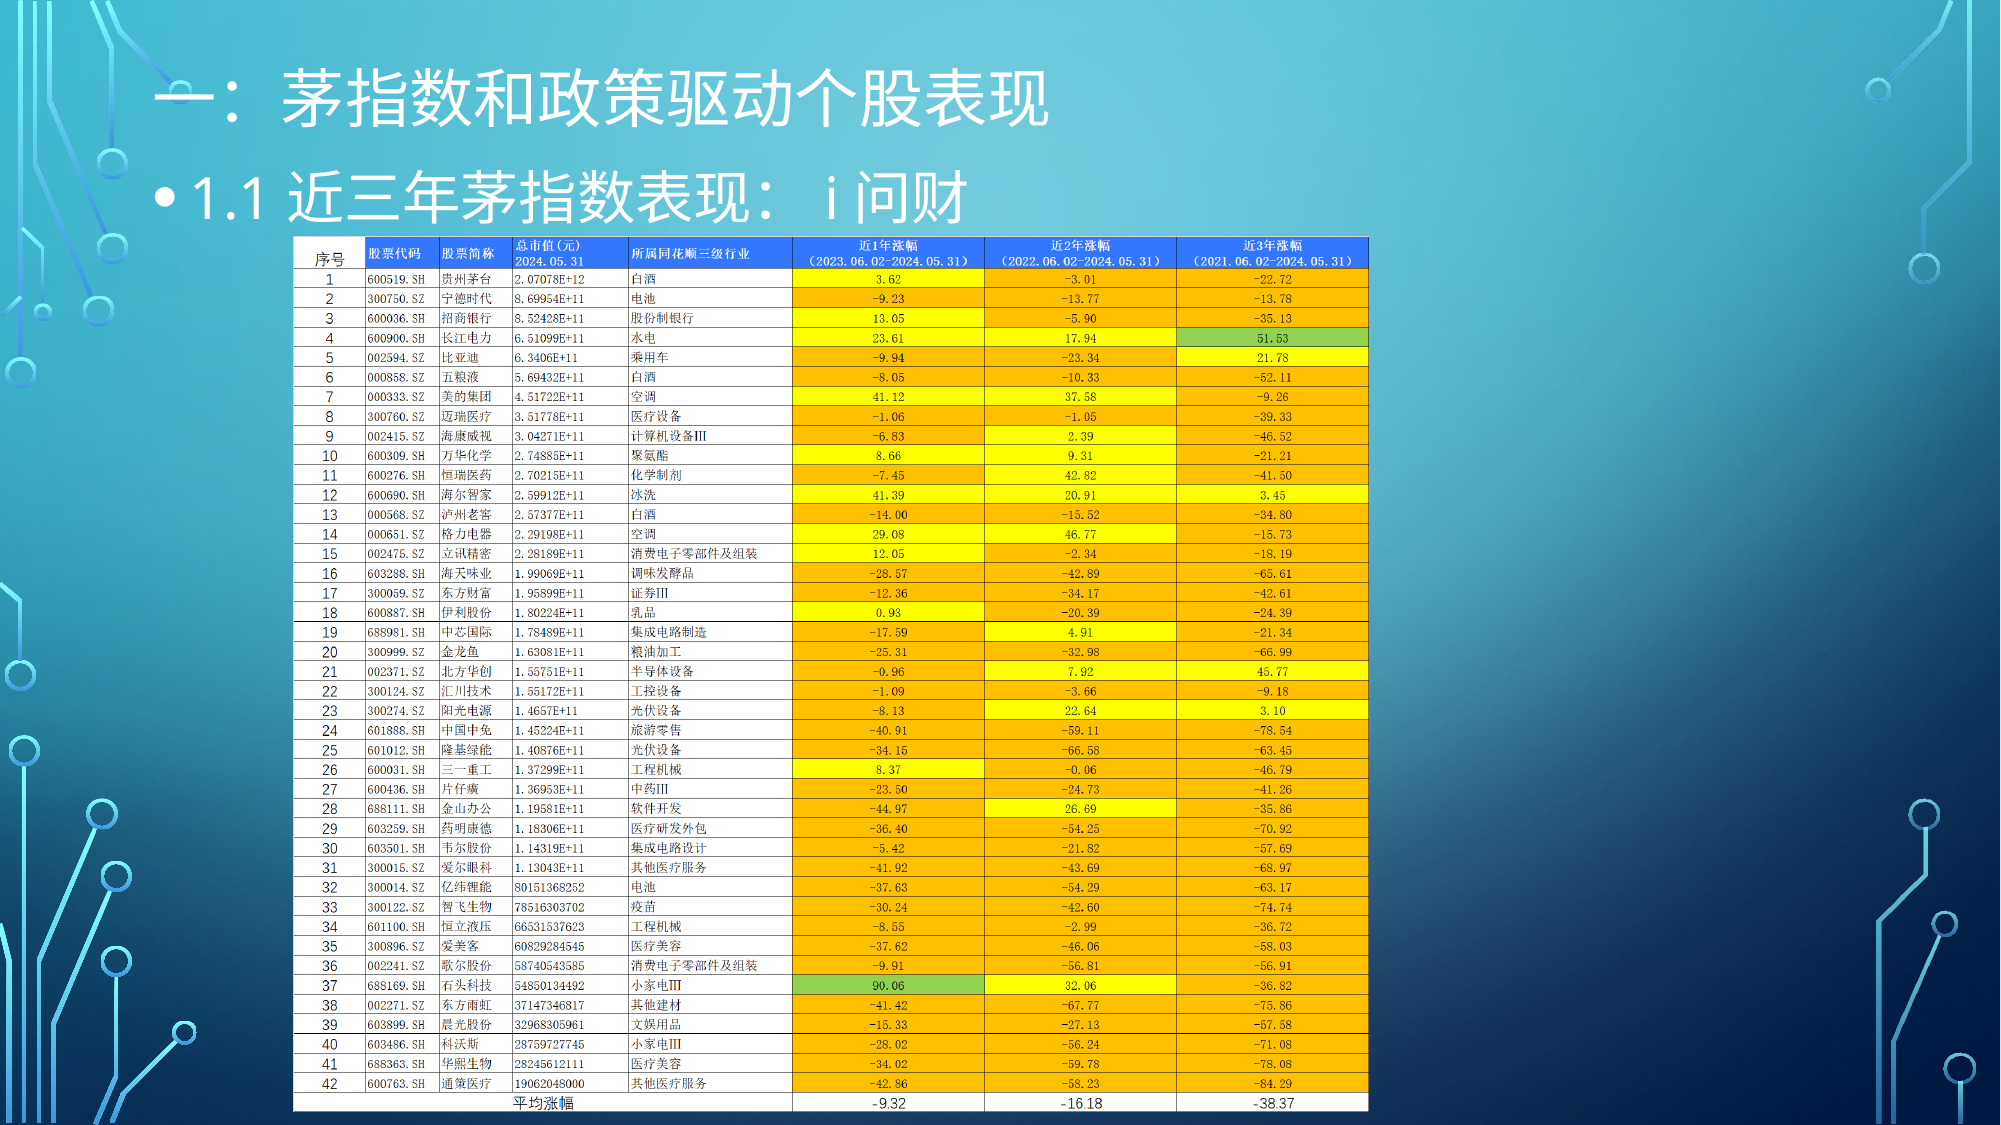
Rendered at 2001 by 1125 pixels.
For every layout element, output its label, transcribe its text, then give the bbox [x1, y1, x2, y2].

title 一：茅指数和政策驱动个股表现 [137, 59, 1793, 139]
picture [293, 236, 1370, 1112]
list 1.1近三年茅指数表现：i问财 [137, 139, 1848, 1014]
